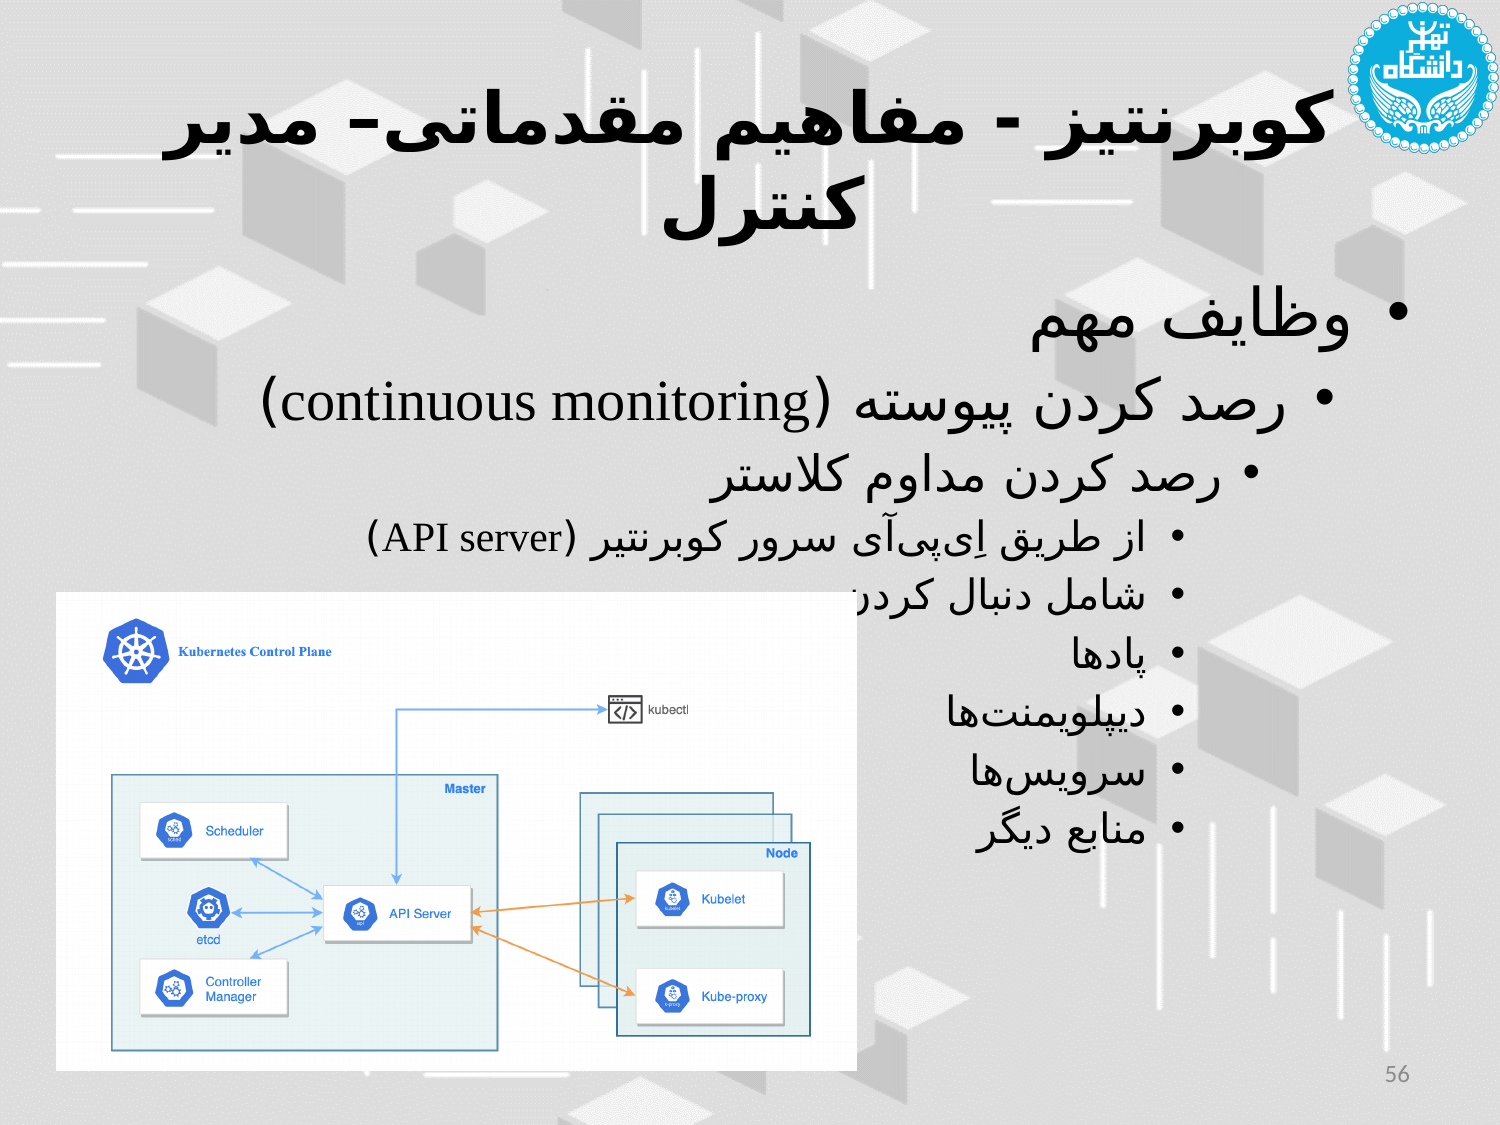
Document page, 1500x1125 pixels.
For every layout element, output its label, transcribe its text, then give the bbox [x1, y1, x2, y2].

title کوبرنتیز - مفاهیم مقدماتی– مدیر کنترل [56, 64, 1443, 252]
picture [0, 0, 1500, 1125]
list وظایف مهم رصد کردن پیوسته (continuous monitoring) رصد کردن مداوم کلاستر از طریق اِی‌پی‌آی سرور کوبرنتیر (API server) شامل دنبال کردن پادها دیپلویمنت‌ها سرویس‌ها منابع دیگر [75, 262, 1425, 1043]
slide_number 56 [1074, 1043, 1425, 1103]
